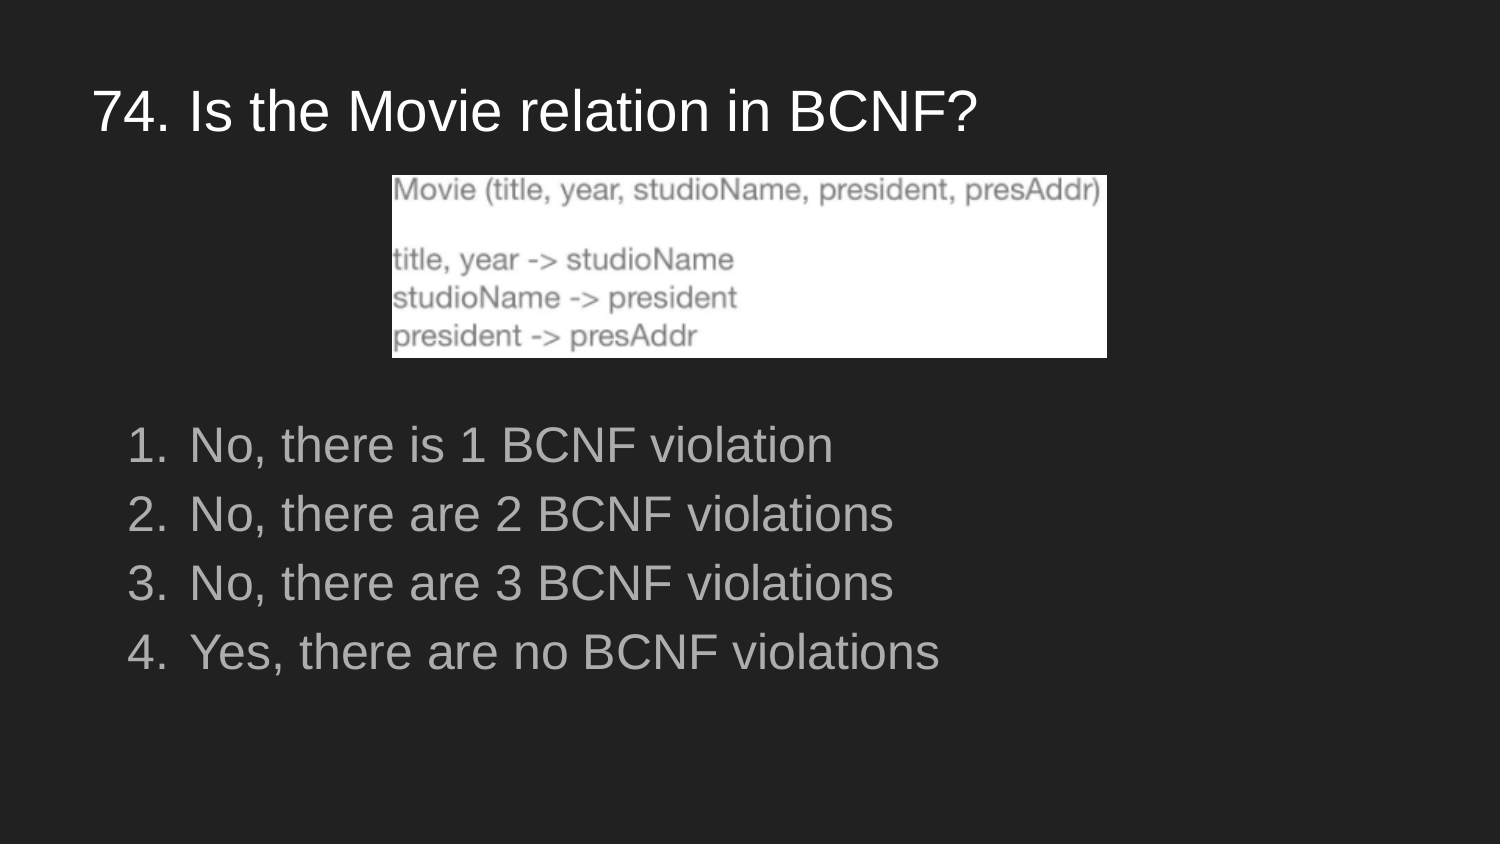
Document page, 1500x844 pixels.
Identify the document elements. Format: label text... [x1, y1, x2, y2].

picture [392, 174, 1108, 359]
title 74. Is the Movie relation in BCNF? [76, 58, 1474, 264]
list No, there is 1 BCNF violation No, there are 2 BCNF violations No, there are 3 BCNF violations Yes, there are no BCNF violations [100, 388, 1384, 833]
